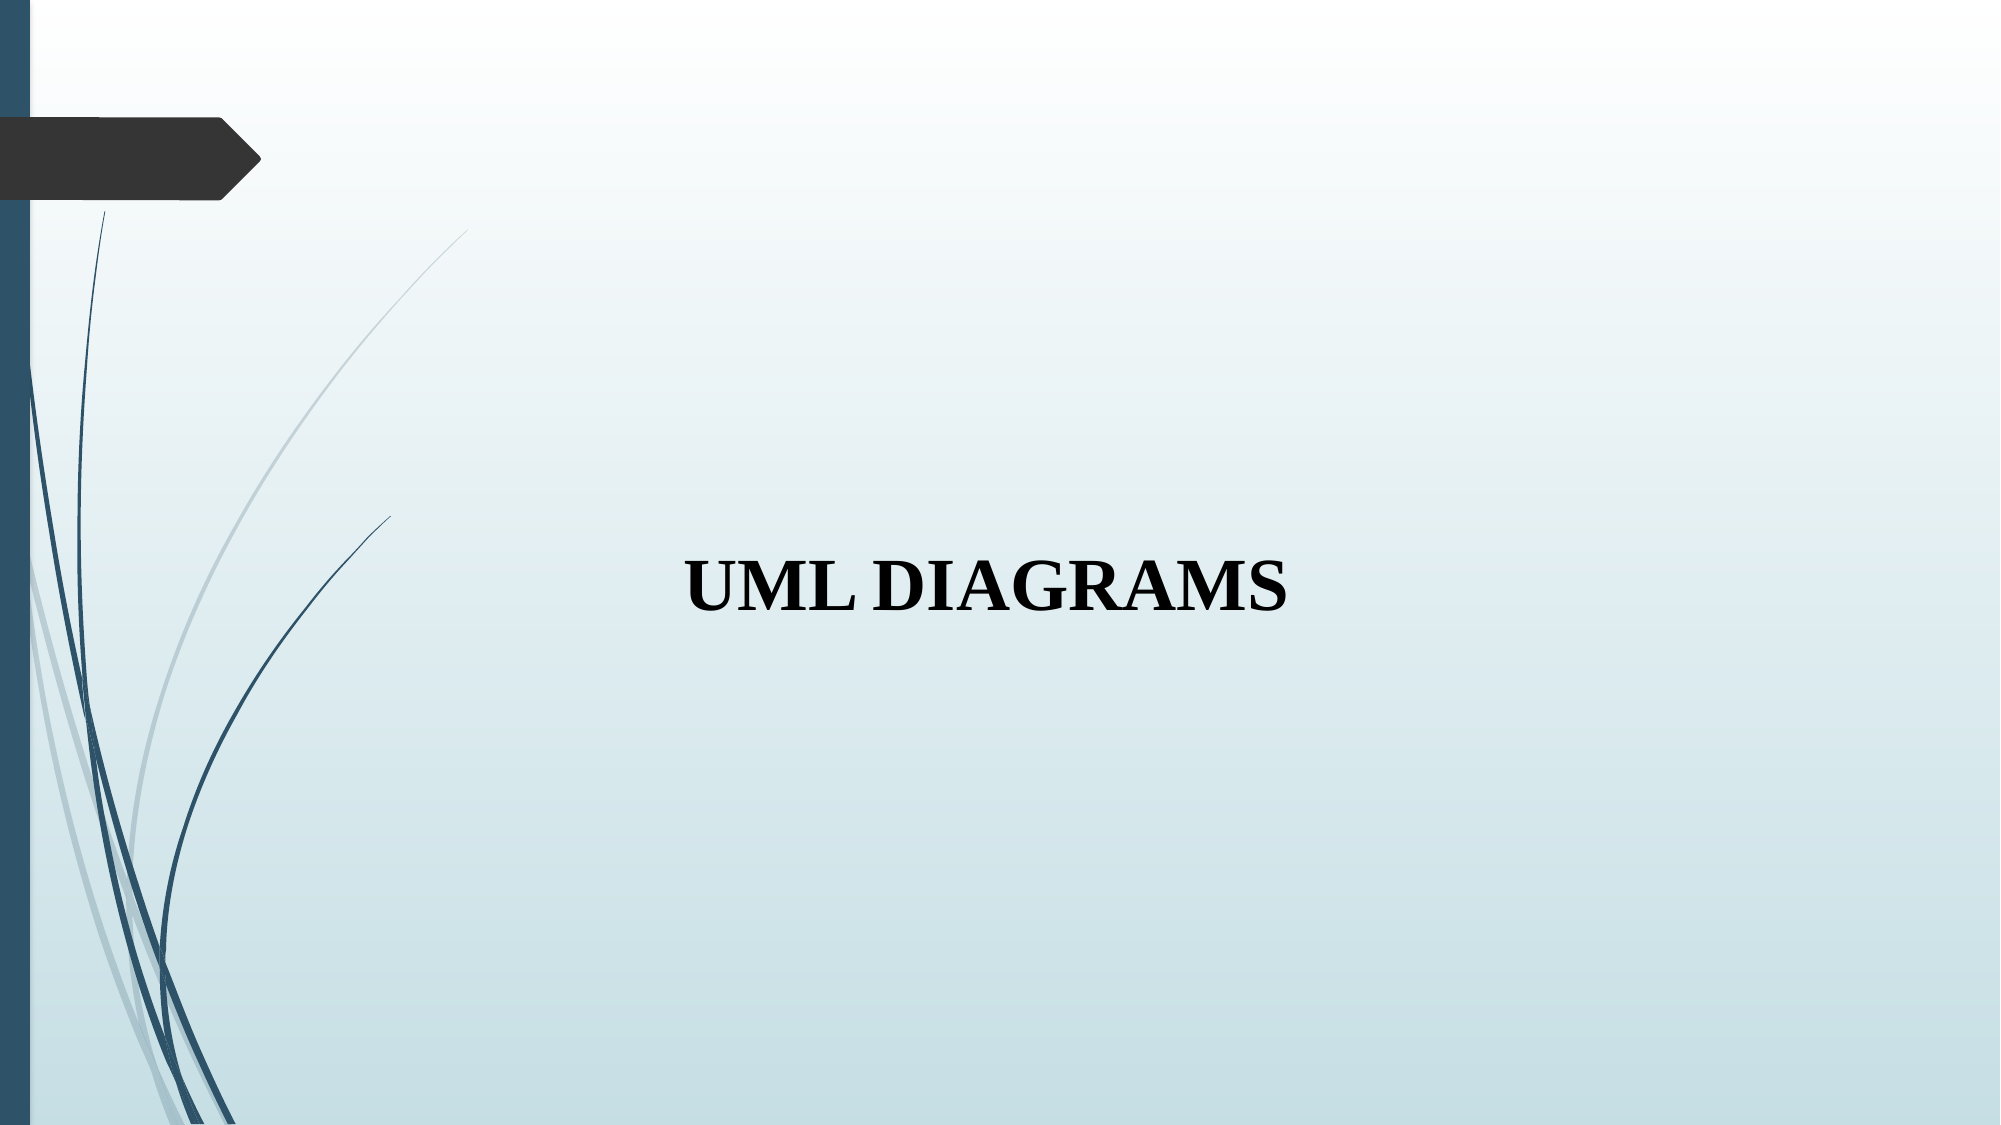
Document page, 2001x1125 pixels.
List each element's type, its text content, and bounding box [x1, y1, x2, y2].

text_box UML DIAGRAMS [579, 527, 1394, 633]
